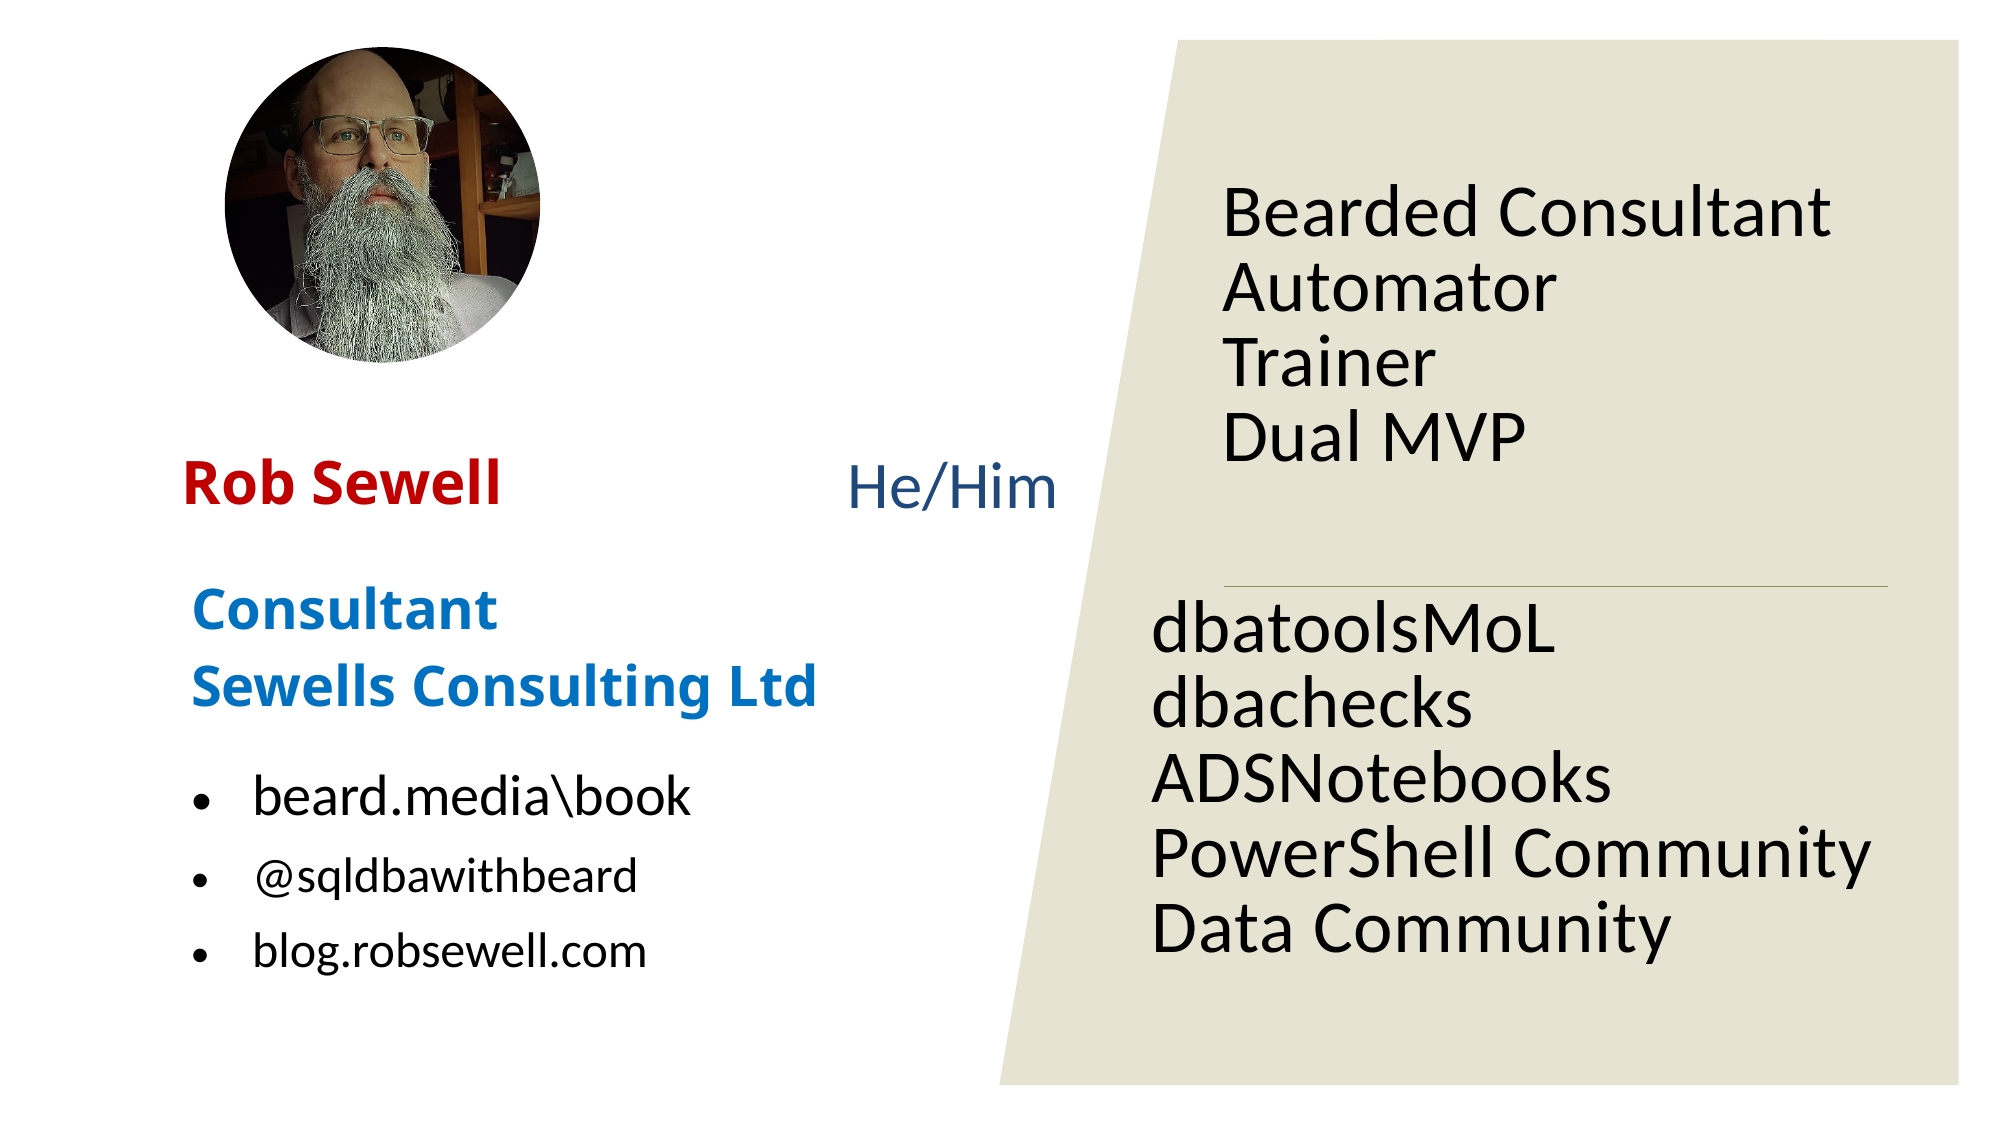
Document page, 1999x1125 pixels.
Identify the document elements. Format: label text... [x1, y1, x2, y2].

text_box He/Him [833, 433, 1171, 529]
picture [224, 46, 541, 363]
list beard.media\book @sqldbawithbeard blog.robsewell.com [176, 764, 975, 998]
title Rob Sewell [166, 432, 1060, 530]
list Consultant Sewells Consulting Ltd [176, 562, 1068, 732]
list dbatoolsMoL dbachecks ADSNotebooks PowerShell Community Data Community [1136, 586, 1935, 982]
list Bearded Consultant Automator Trainer Dual MVP [1207, 172, 1935, 488]
